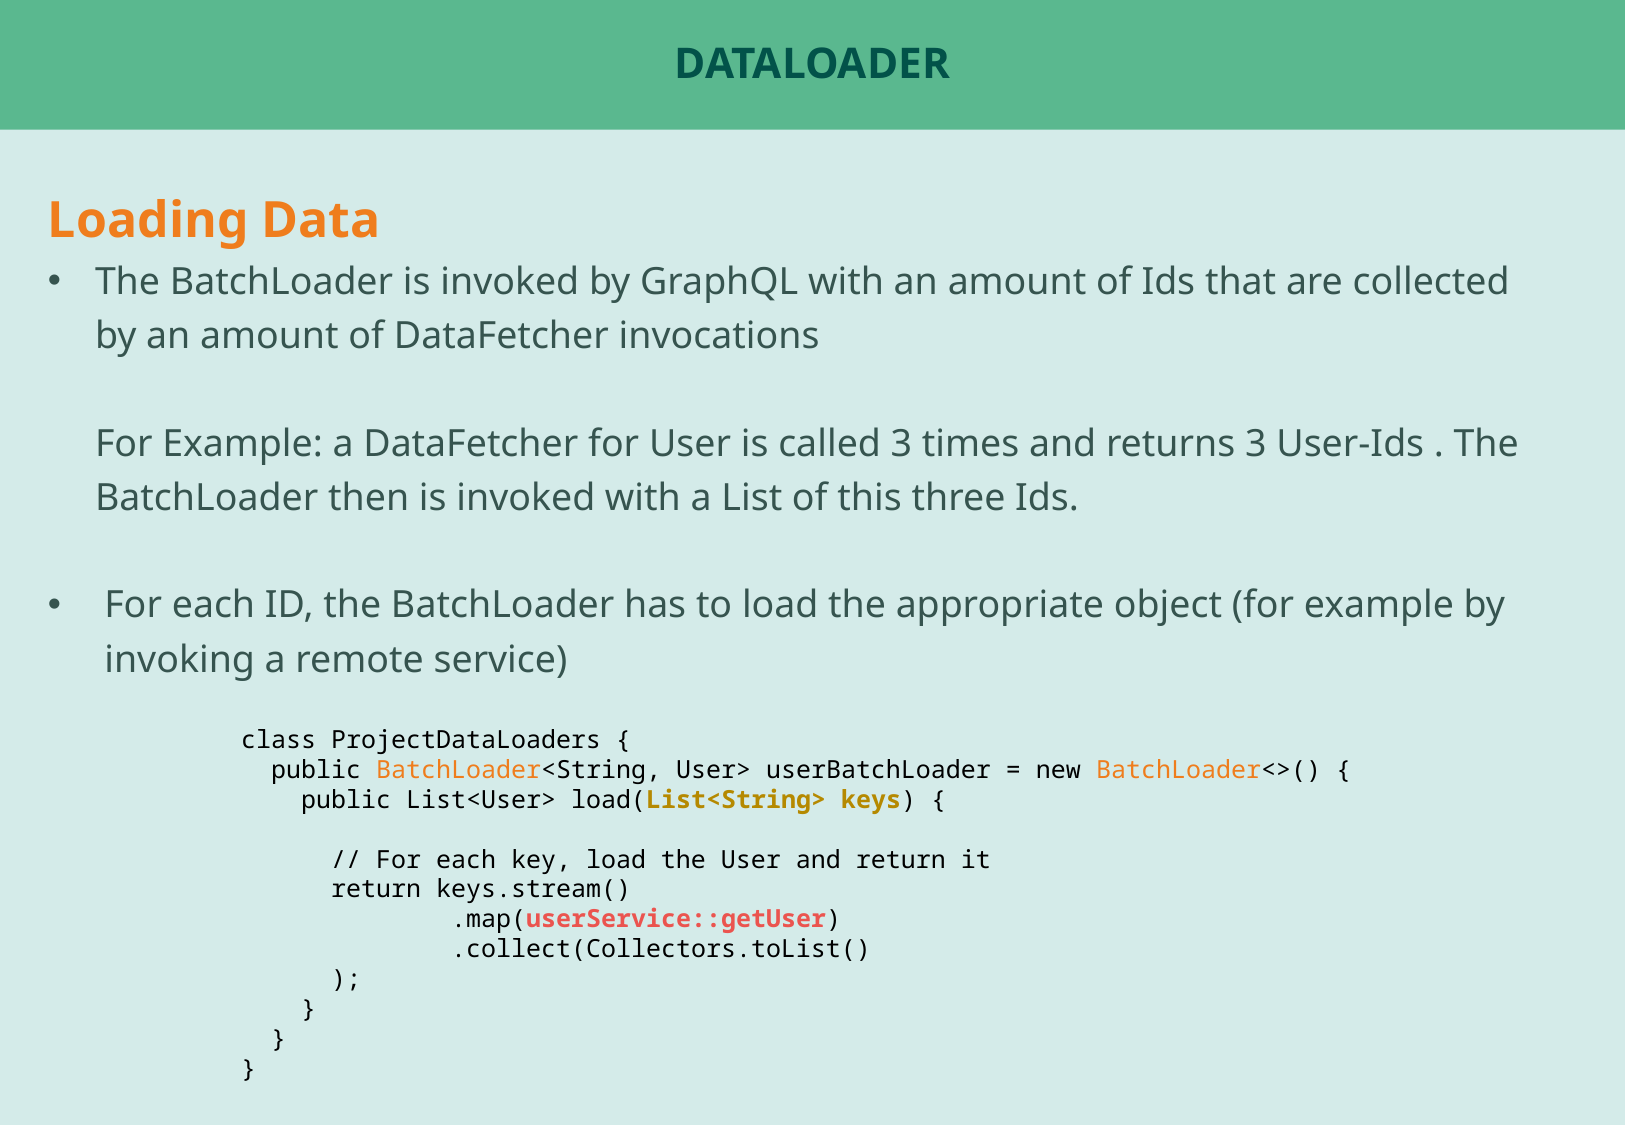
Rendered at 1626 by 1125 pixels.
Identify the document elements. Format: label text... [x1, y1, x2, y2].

text_box Loading Data The BatchLoader is invoked by GraphQL with an amount of Ids that are collected by an amount of DataFetcher invocations For Example: a DataFetcher for User is called 3 times and returns 3 User-Ids . The BatchLoader then is invoked with a List of this three Ids. For each ID, the BatchLoader has to load the appropriate object (for example by invoking a remote service) [33, 168, 1557, 741]
text_box class ProjectDataLoaders { public BatchLoader<String, User> userBatchLoader = new BatchLoader<>() { public List<User> load(List<String> keys) { // For each key, load the User and return it return keys.stream() .map(userService::getUser) .collect(Collectors.toList() ); } } } [226, 715, 1592, 1090]
title DataLoader [0, 0, 1625, 130]
